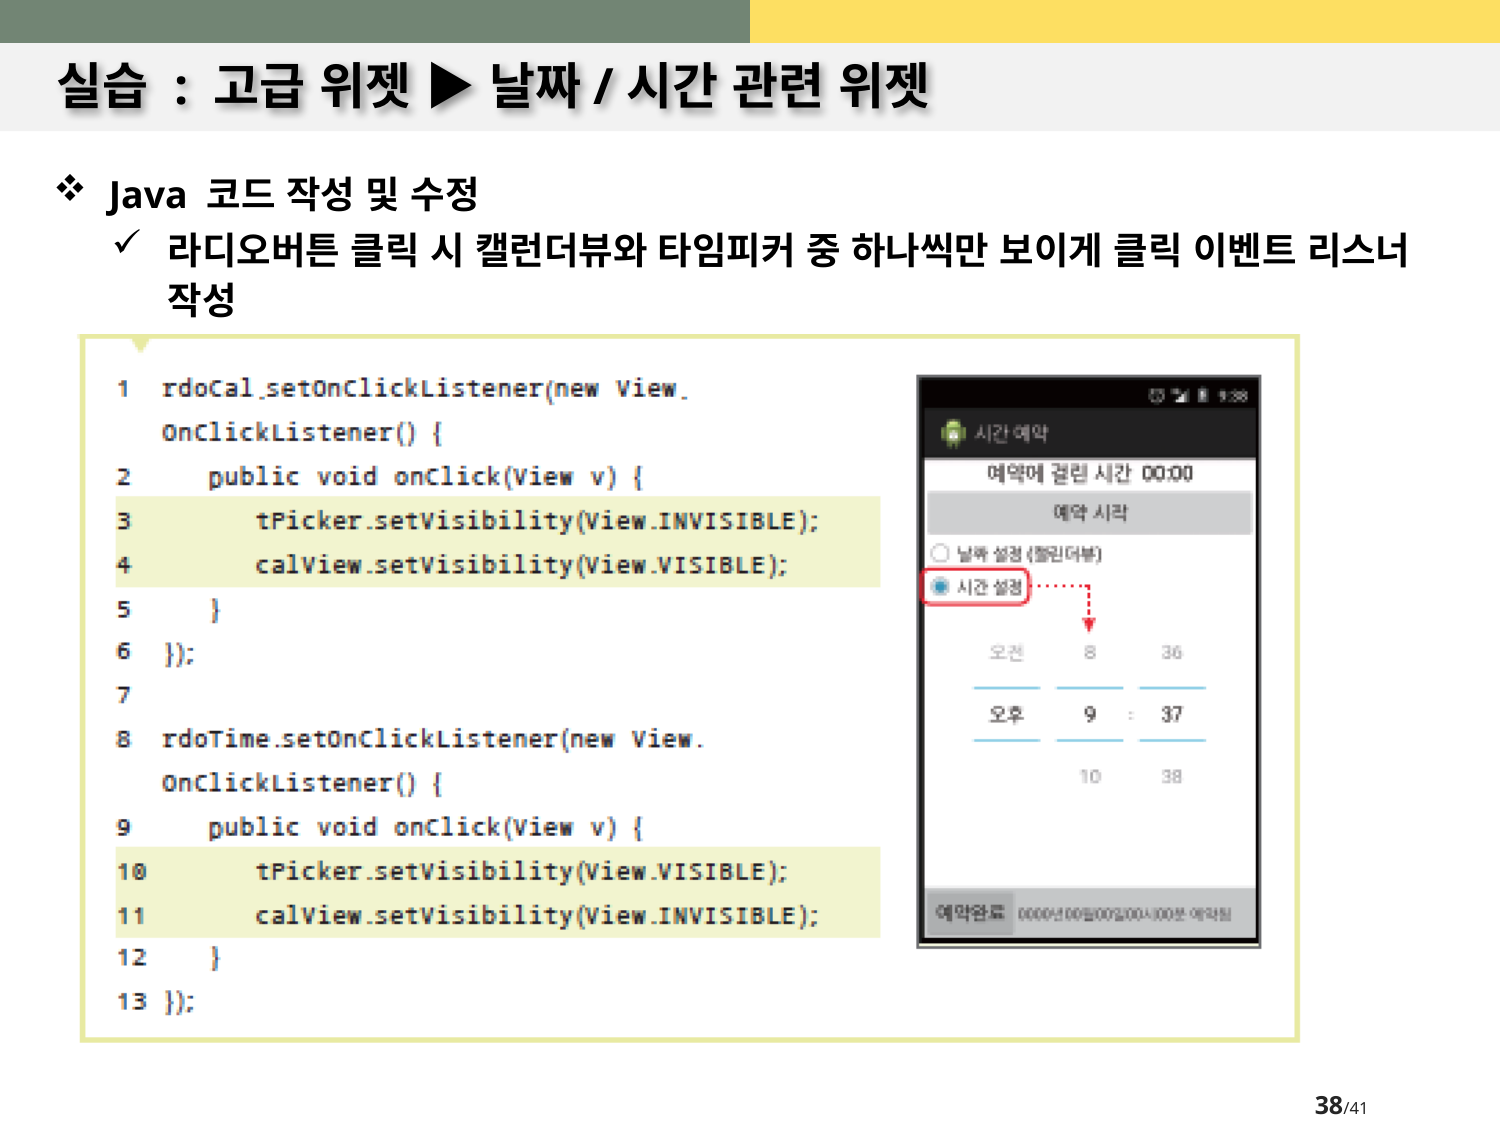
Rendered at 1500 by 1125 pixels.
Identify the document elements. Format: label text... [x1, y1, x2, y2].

list Java 코드 작성 및 수정 라디오버튼 클릭 시 캘런더뷰와 타임피커 중 하나씩만 보이게 클릭 이벤트 리스너 작성 [38, 158, 1456, 1033]
picture [69, 333, 1314, 1054]
title 실습 : 고급 위젯 ▶ 날짜/시간 관련 위젯 [41, 42, 1459, 128]
